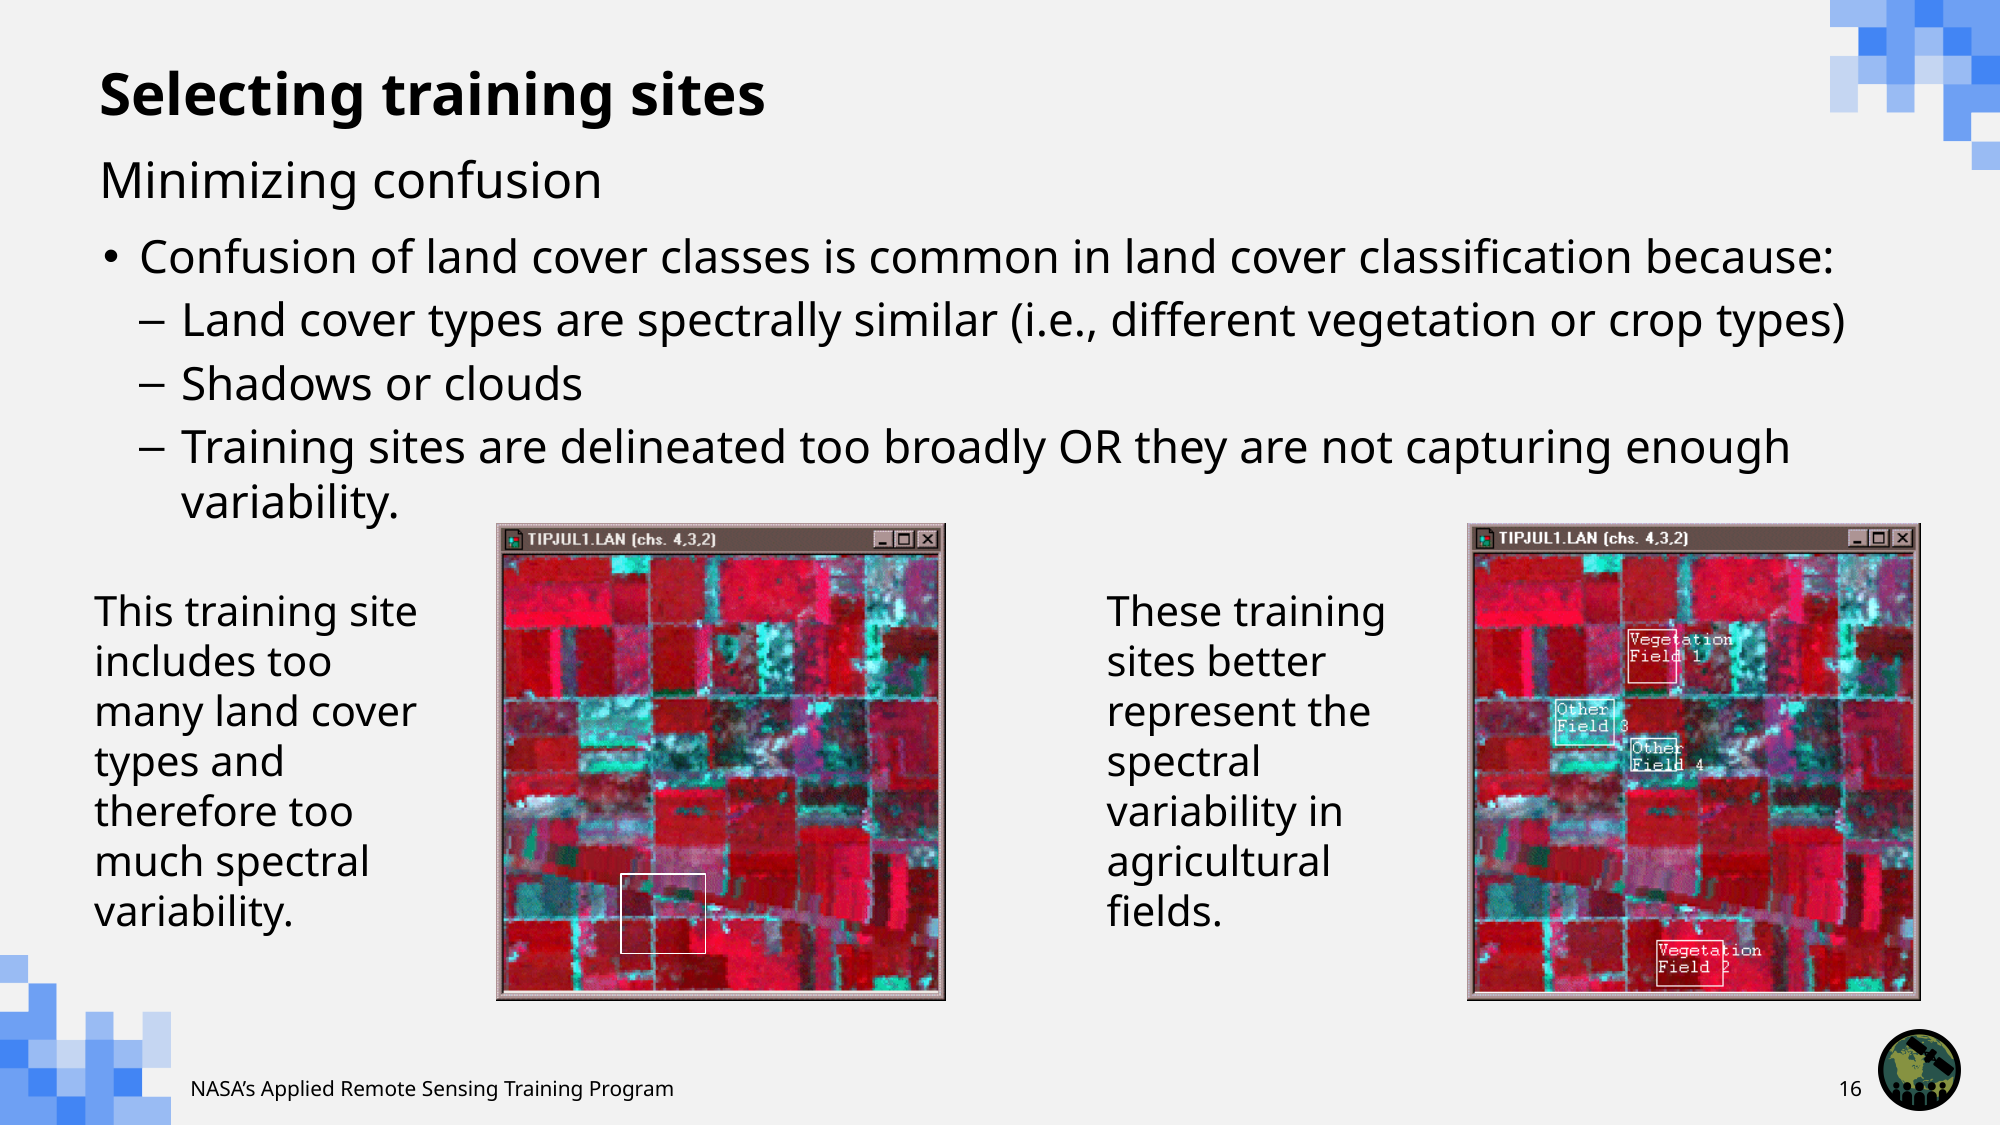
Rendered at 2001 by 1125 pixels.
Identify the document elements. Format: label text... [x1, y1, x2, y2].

list Minimizing confusion [79, 139, 1921, 217]
picture [1467, 523, 1921, 1001]
picture [1830, 0, 2000, 170]
title Selecting training sites [79, 45, 1921, 139]
picture [1878, 1029, 1961, 1111]
text_box This training site includes too many land cover types and therefore too much spectral variability. [79, 577, 466, 943]
picture [0, 955, 171, 1125]
text_box These training sites better represent the spectral variability in agricultural fields. [1091, 577, 1452, 943]
picture [496, 522, 946, 1001]
list Confusion of land cover classes is common in land cover classification because: Land cover types are spectrally similar (i.e., different vegetation or crop types) Shadows or clouds Training sites are delineated too broadly OR they are not capturing enough variability. [79, 217, 1963, 916]
